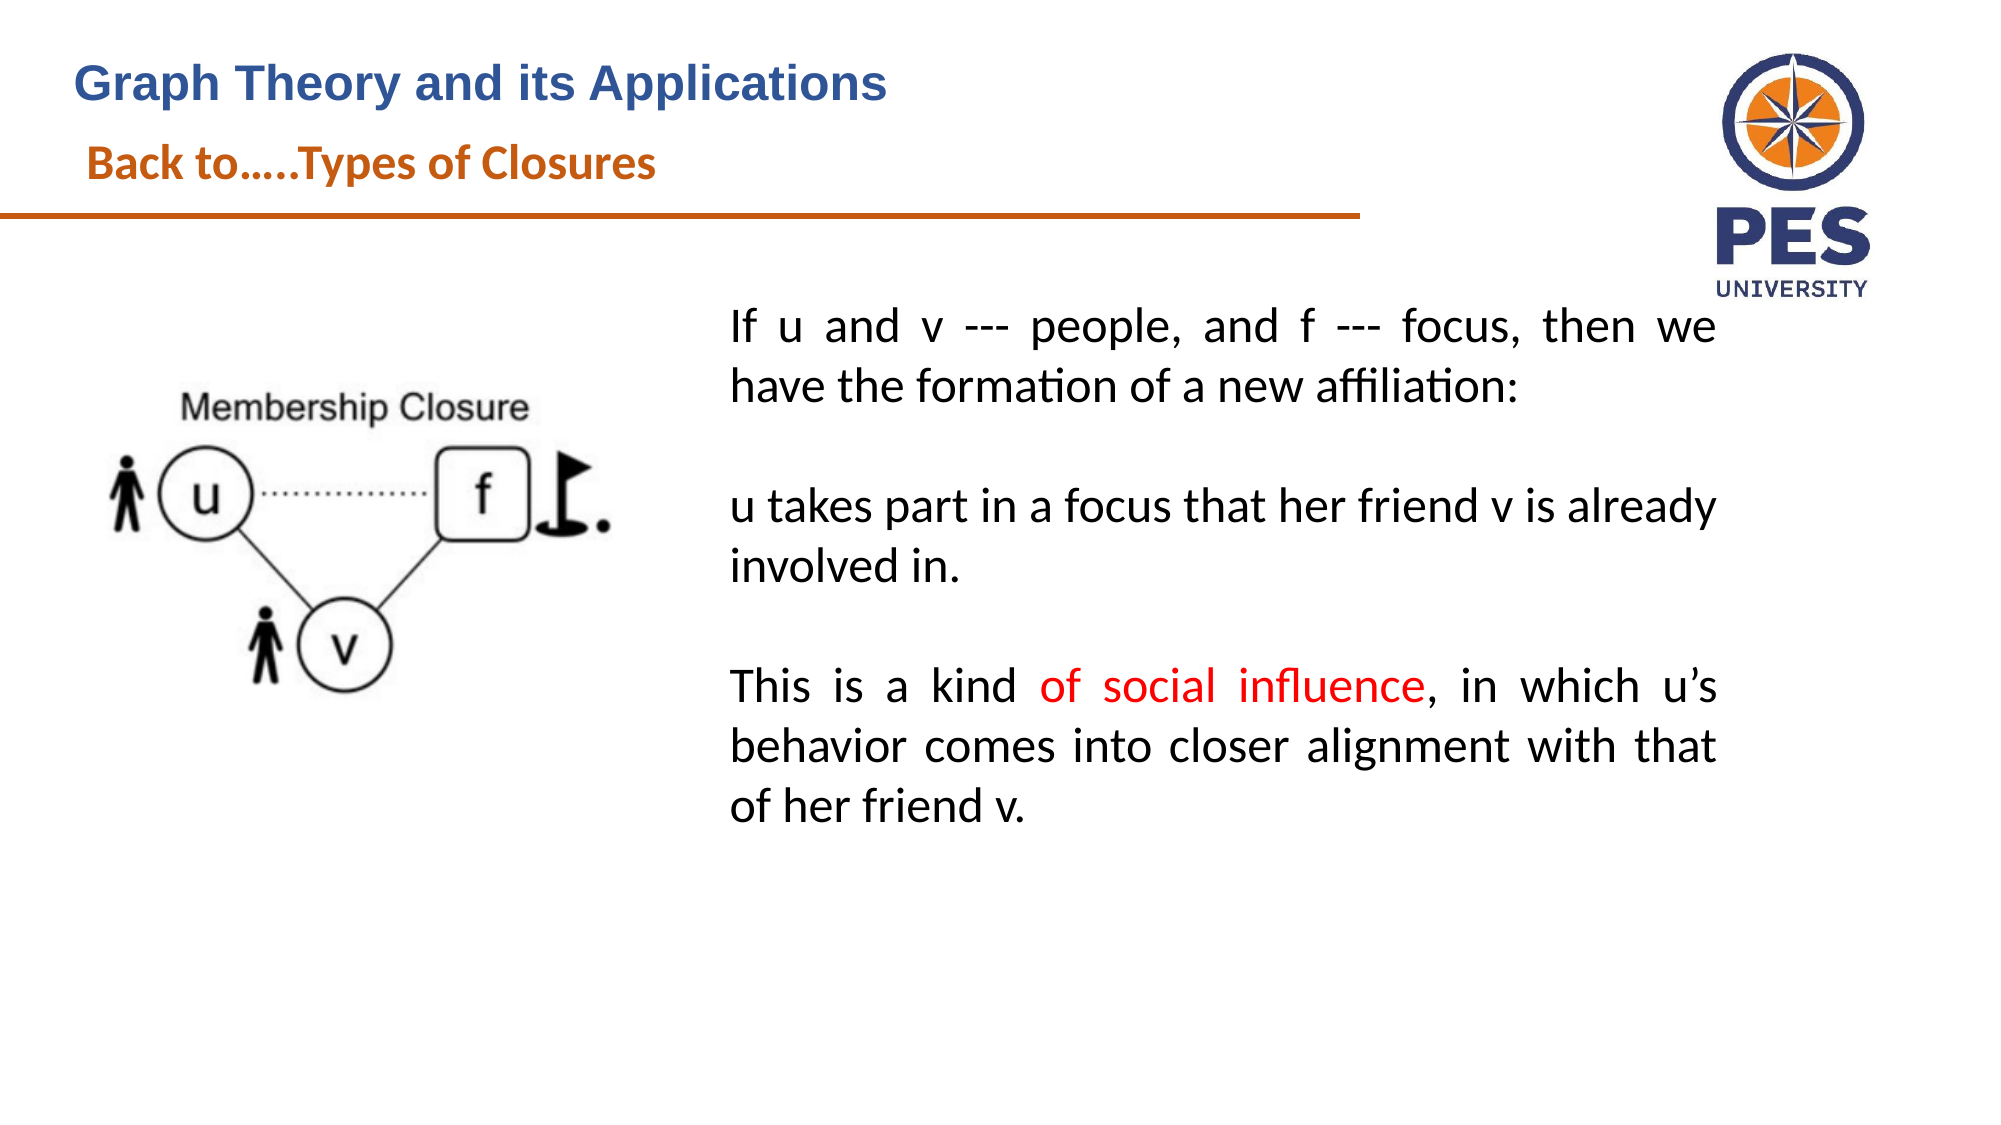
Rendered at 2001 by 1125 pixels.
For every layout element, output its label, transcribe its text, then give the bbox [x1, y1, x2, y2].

text_box [1713, 47, 1876, 305]
text_box Back to…..Types of Closures [71, 122, 1384, 198]
text_box If u and v --- people, and f --- focus, then we have the formation of a new affiliation: u takes part in a focus that her friend v is already involved in. This is a kind of social influence, in which u’s behavior comes into closer alignment with that of her friend v. [714, 285, 1733, 841]
picture [86, 329, 631, 712]
text_box Graph Theory and its Applications [58, 42, 1289, 118]
